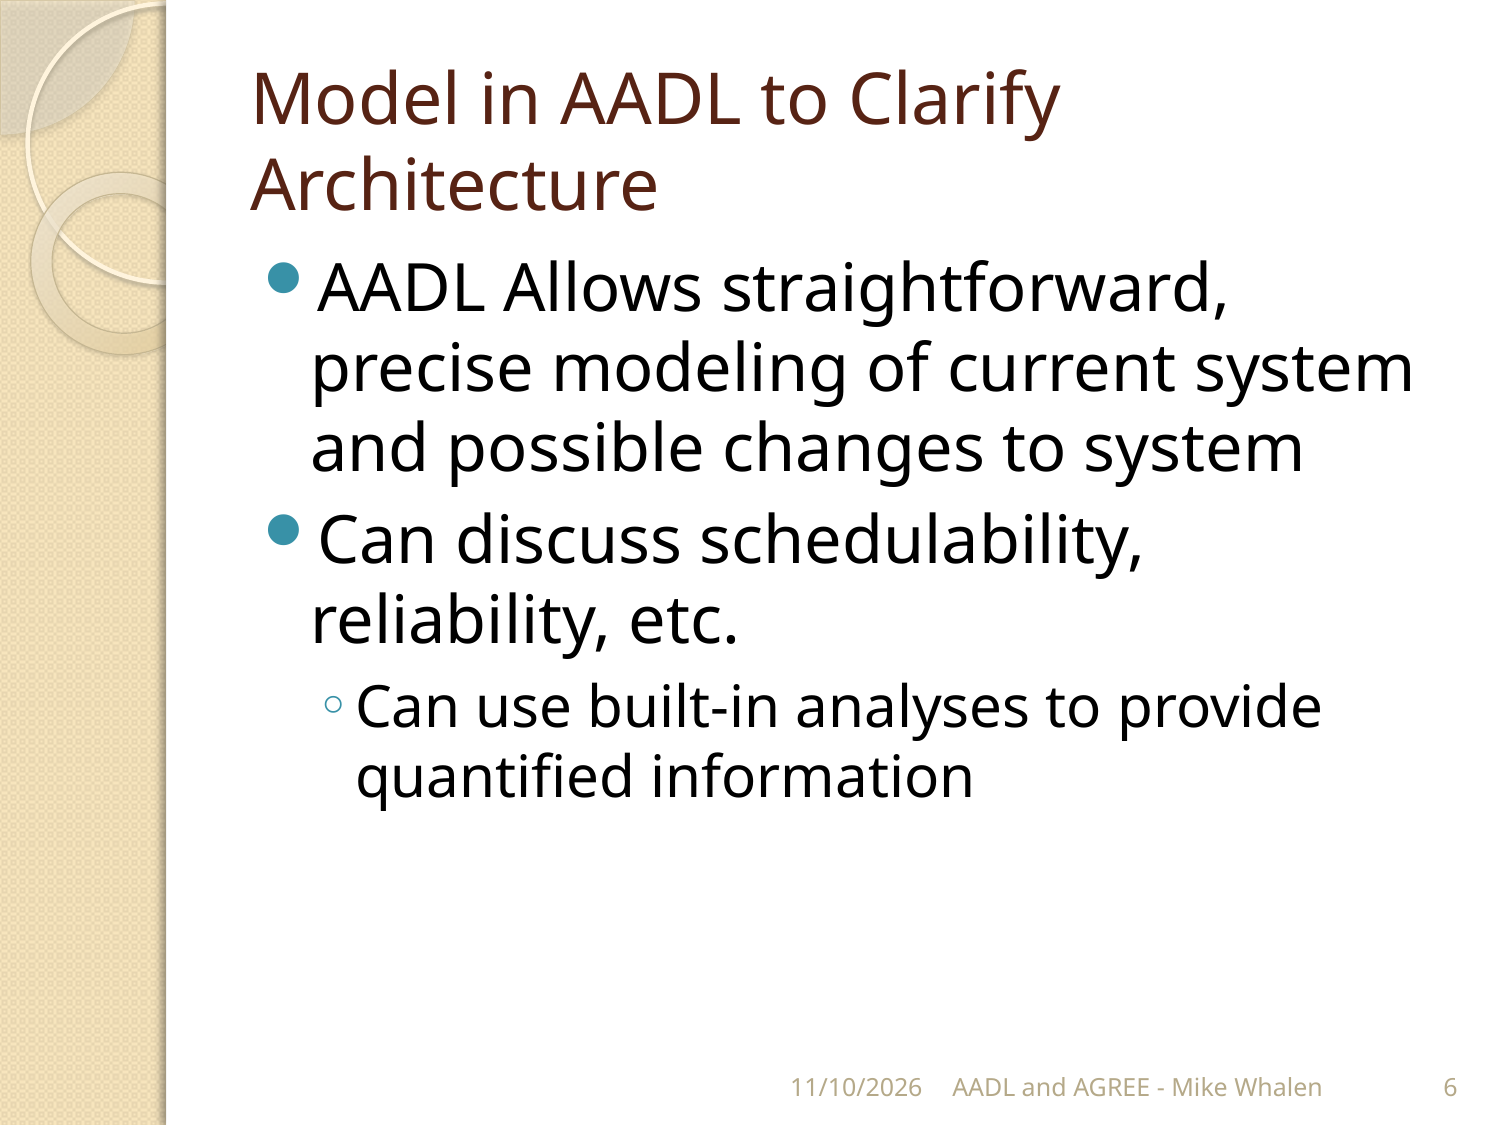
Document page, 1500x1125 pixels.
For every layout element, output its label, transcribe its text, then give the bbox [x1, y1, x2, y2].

slide_number 6 [1413, 1034, 1488, 1113]
footer AADL and AGREE - Mike Whalen [937, 1034, 1413, 1113]
title Model in AADL to Clarify Architecture [235, 45, 1466, 233]
list AADL Allows straightforward, precise modeling of current system and possible changes to system Can discuss schedulability, reliability, etc. Can use built-in analyses to provide quantified information [235, 237, 1466, 1025]
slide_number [587, 1034, 937, 1113]
